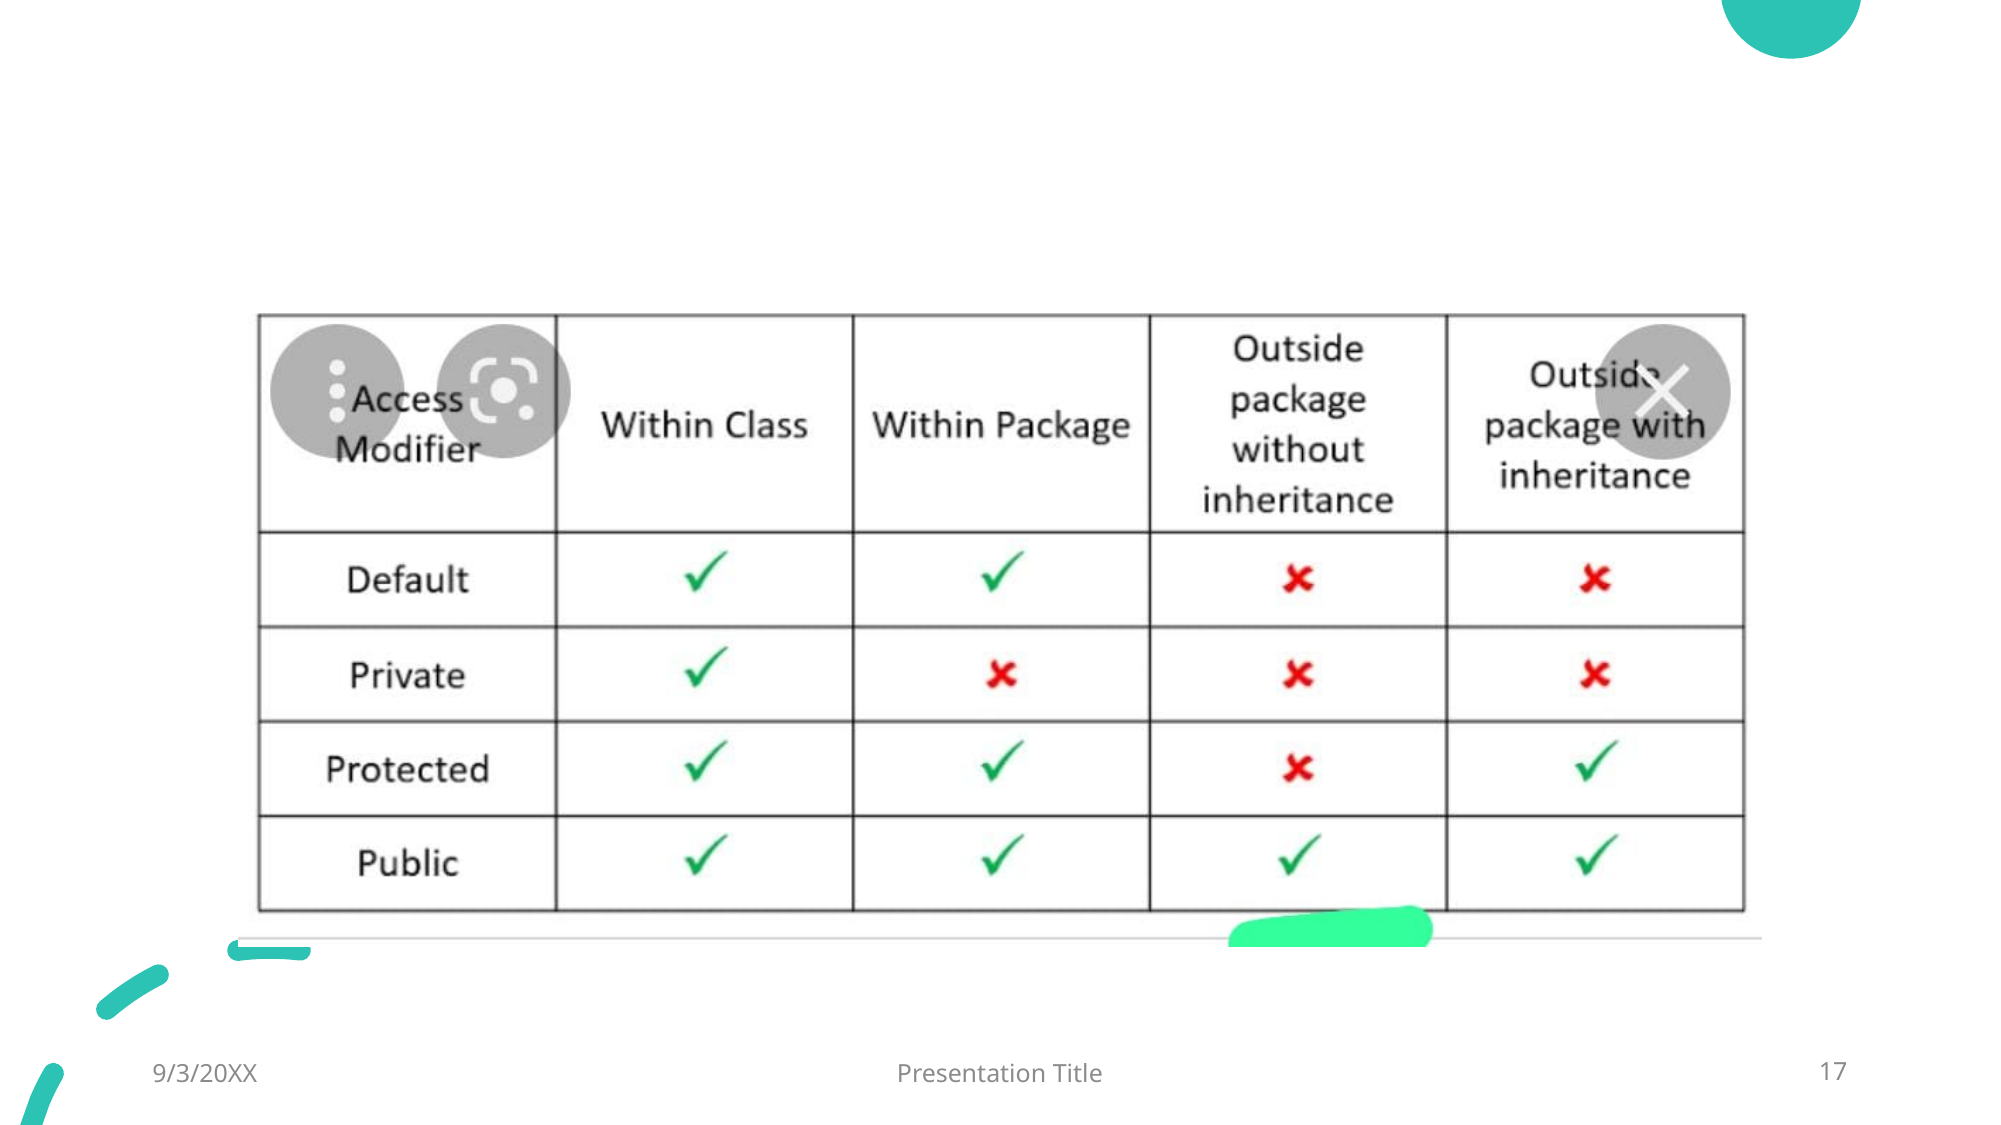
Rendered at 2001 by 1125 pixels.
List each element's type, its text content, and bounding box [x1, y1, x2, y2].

footer Presentation Title [662, 1042, 1338, 1103]
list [238, 313, 1762, 947]
slide_number 17 [1412, 1042, 1863, 1103]
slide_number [137, 1042, 588, 1103]
